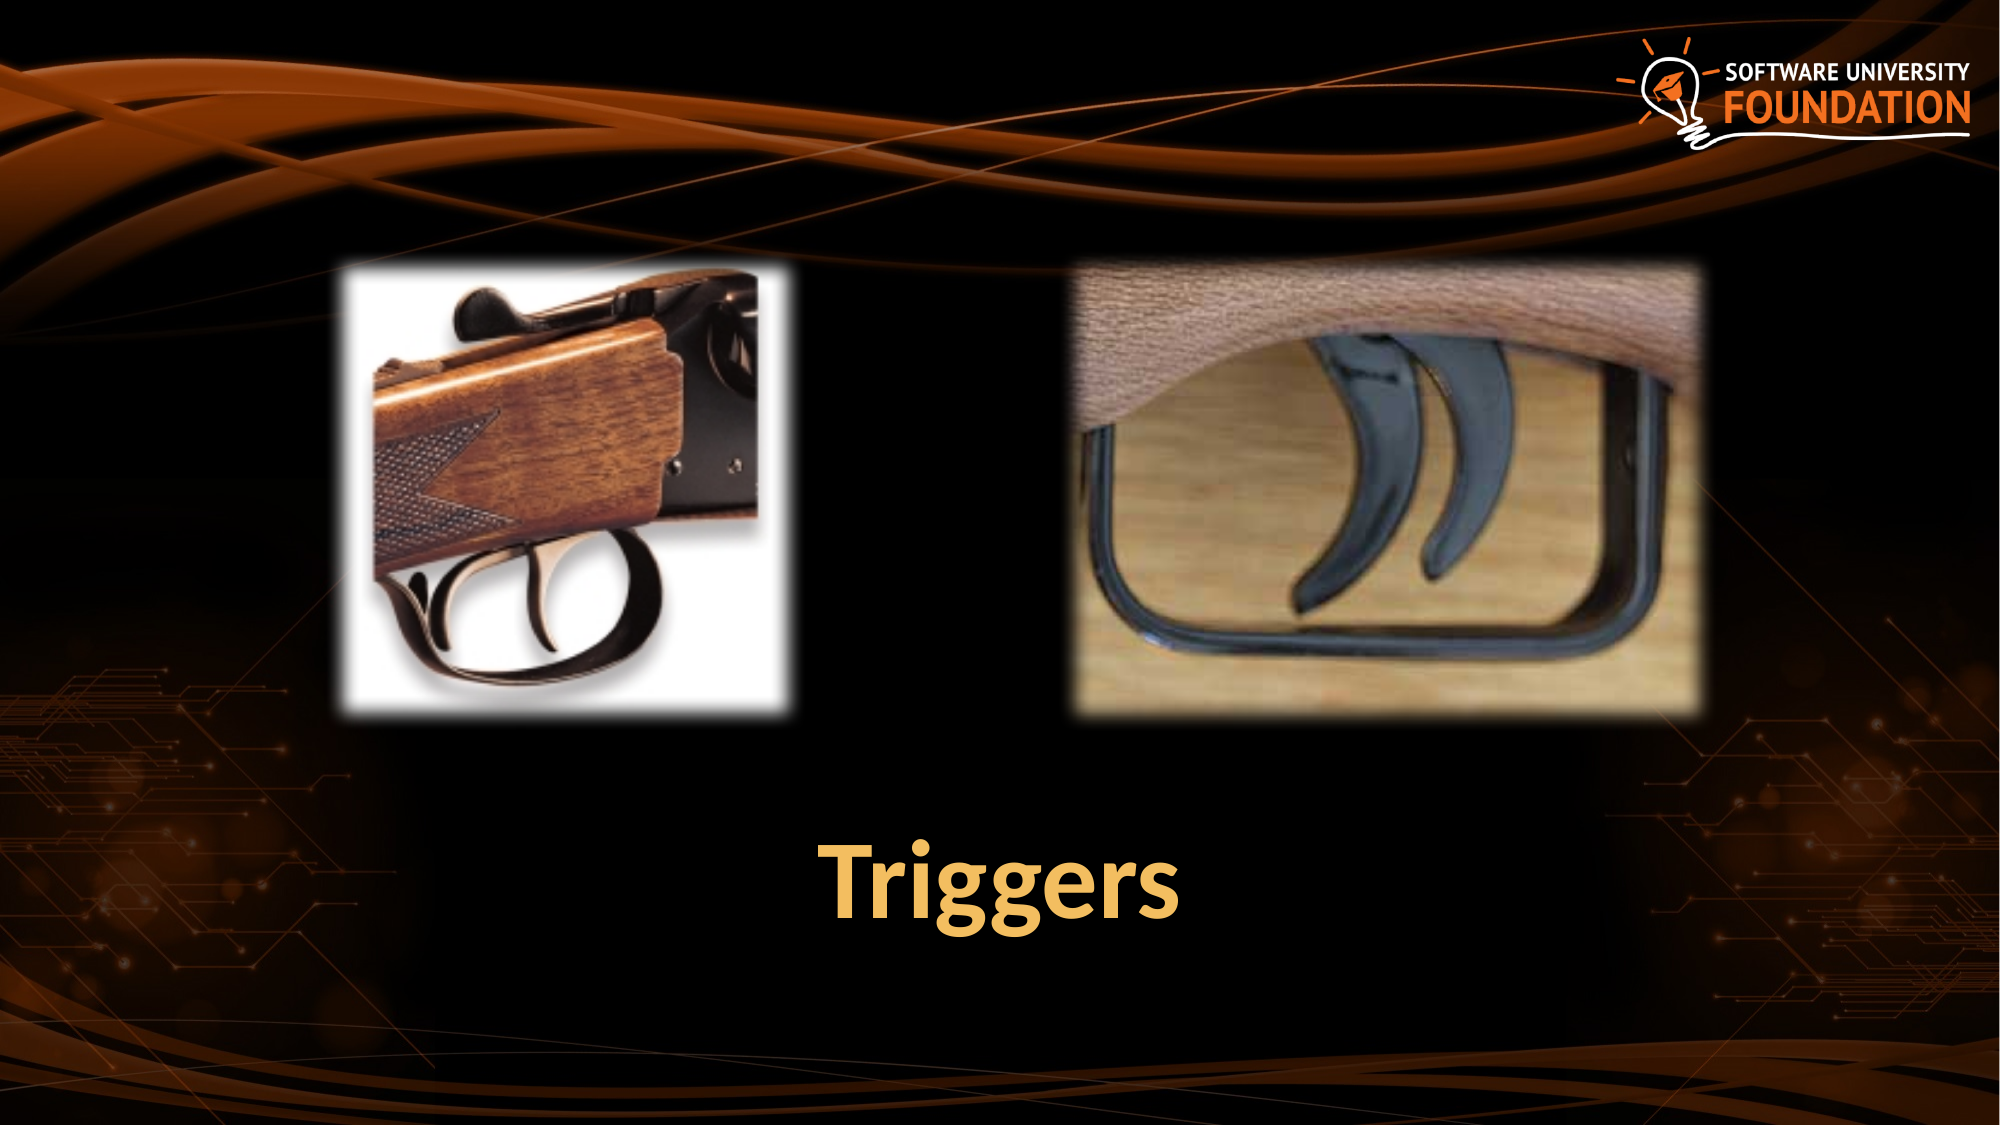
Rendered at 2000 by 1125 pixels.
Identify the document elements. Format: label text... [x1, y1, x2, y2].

text_box [149, 943, 1850, 1062]
picture [0, 0, 2000, 1125]
text_box Triggers [149, 812, 1850, 943]
